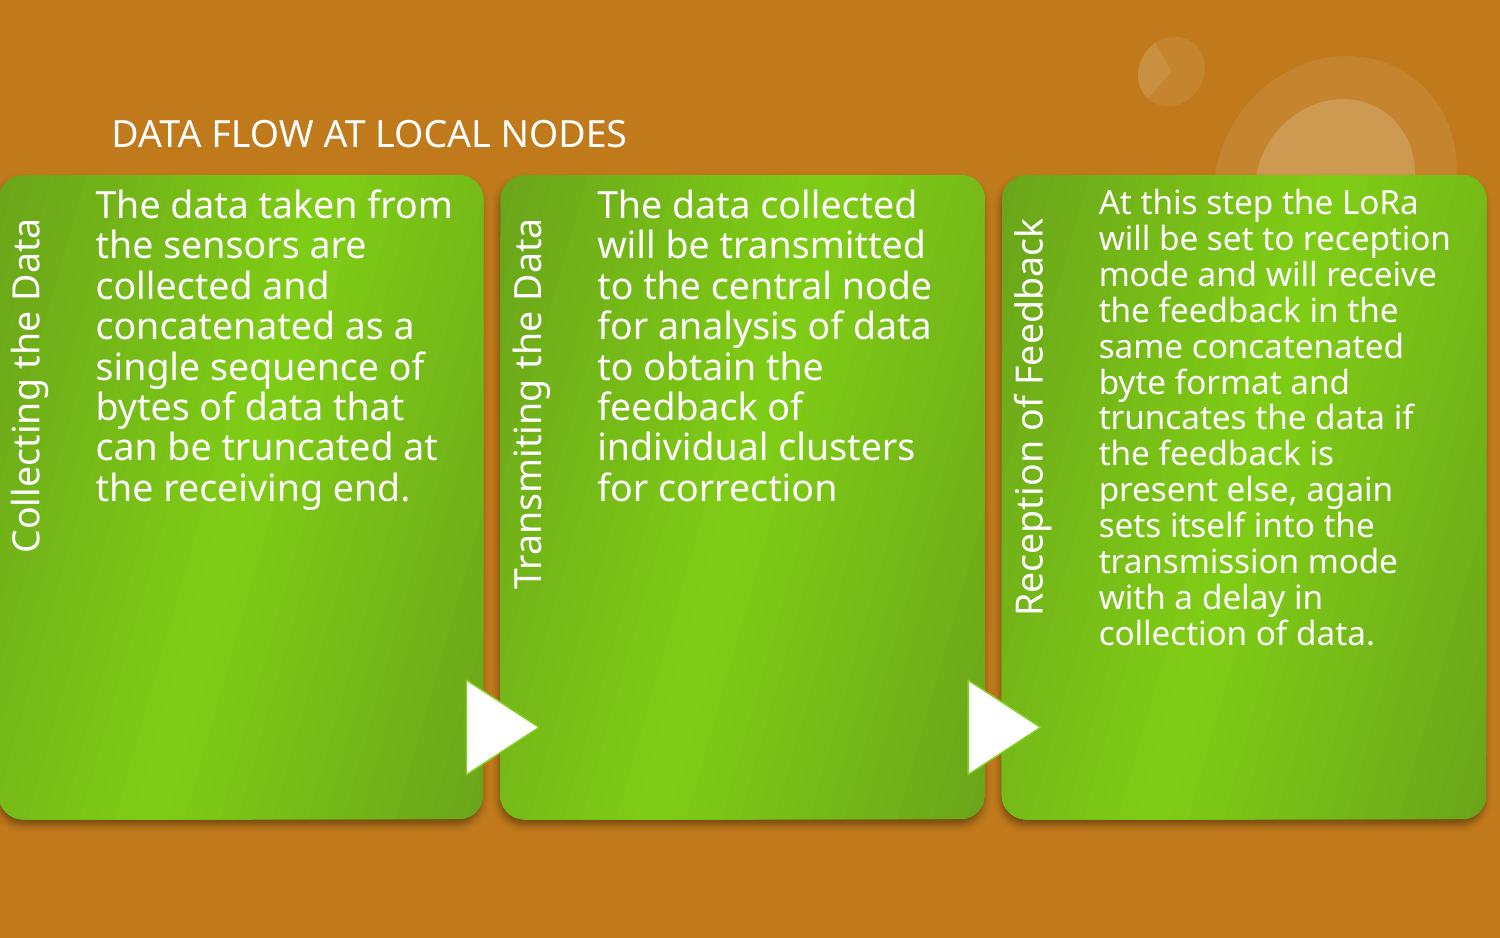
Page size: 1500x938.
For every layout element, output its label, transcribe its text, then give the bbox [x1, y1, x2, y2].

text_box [0, 174, 1487, 820]
text_box DATA FLOW AT LOCAL NODES [111, 50, 1376, 173]
